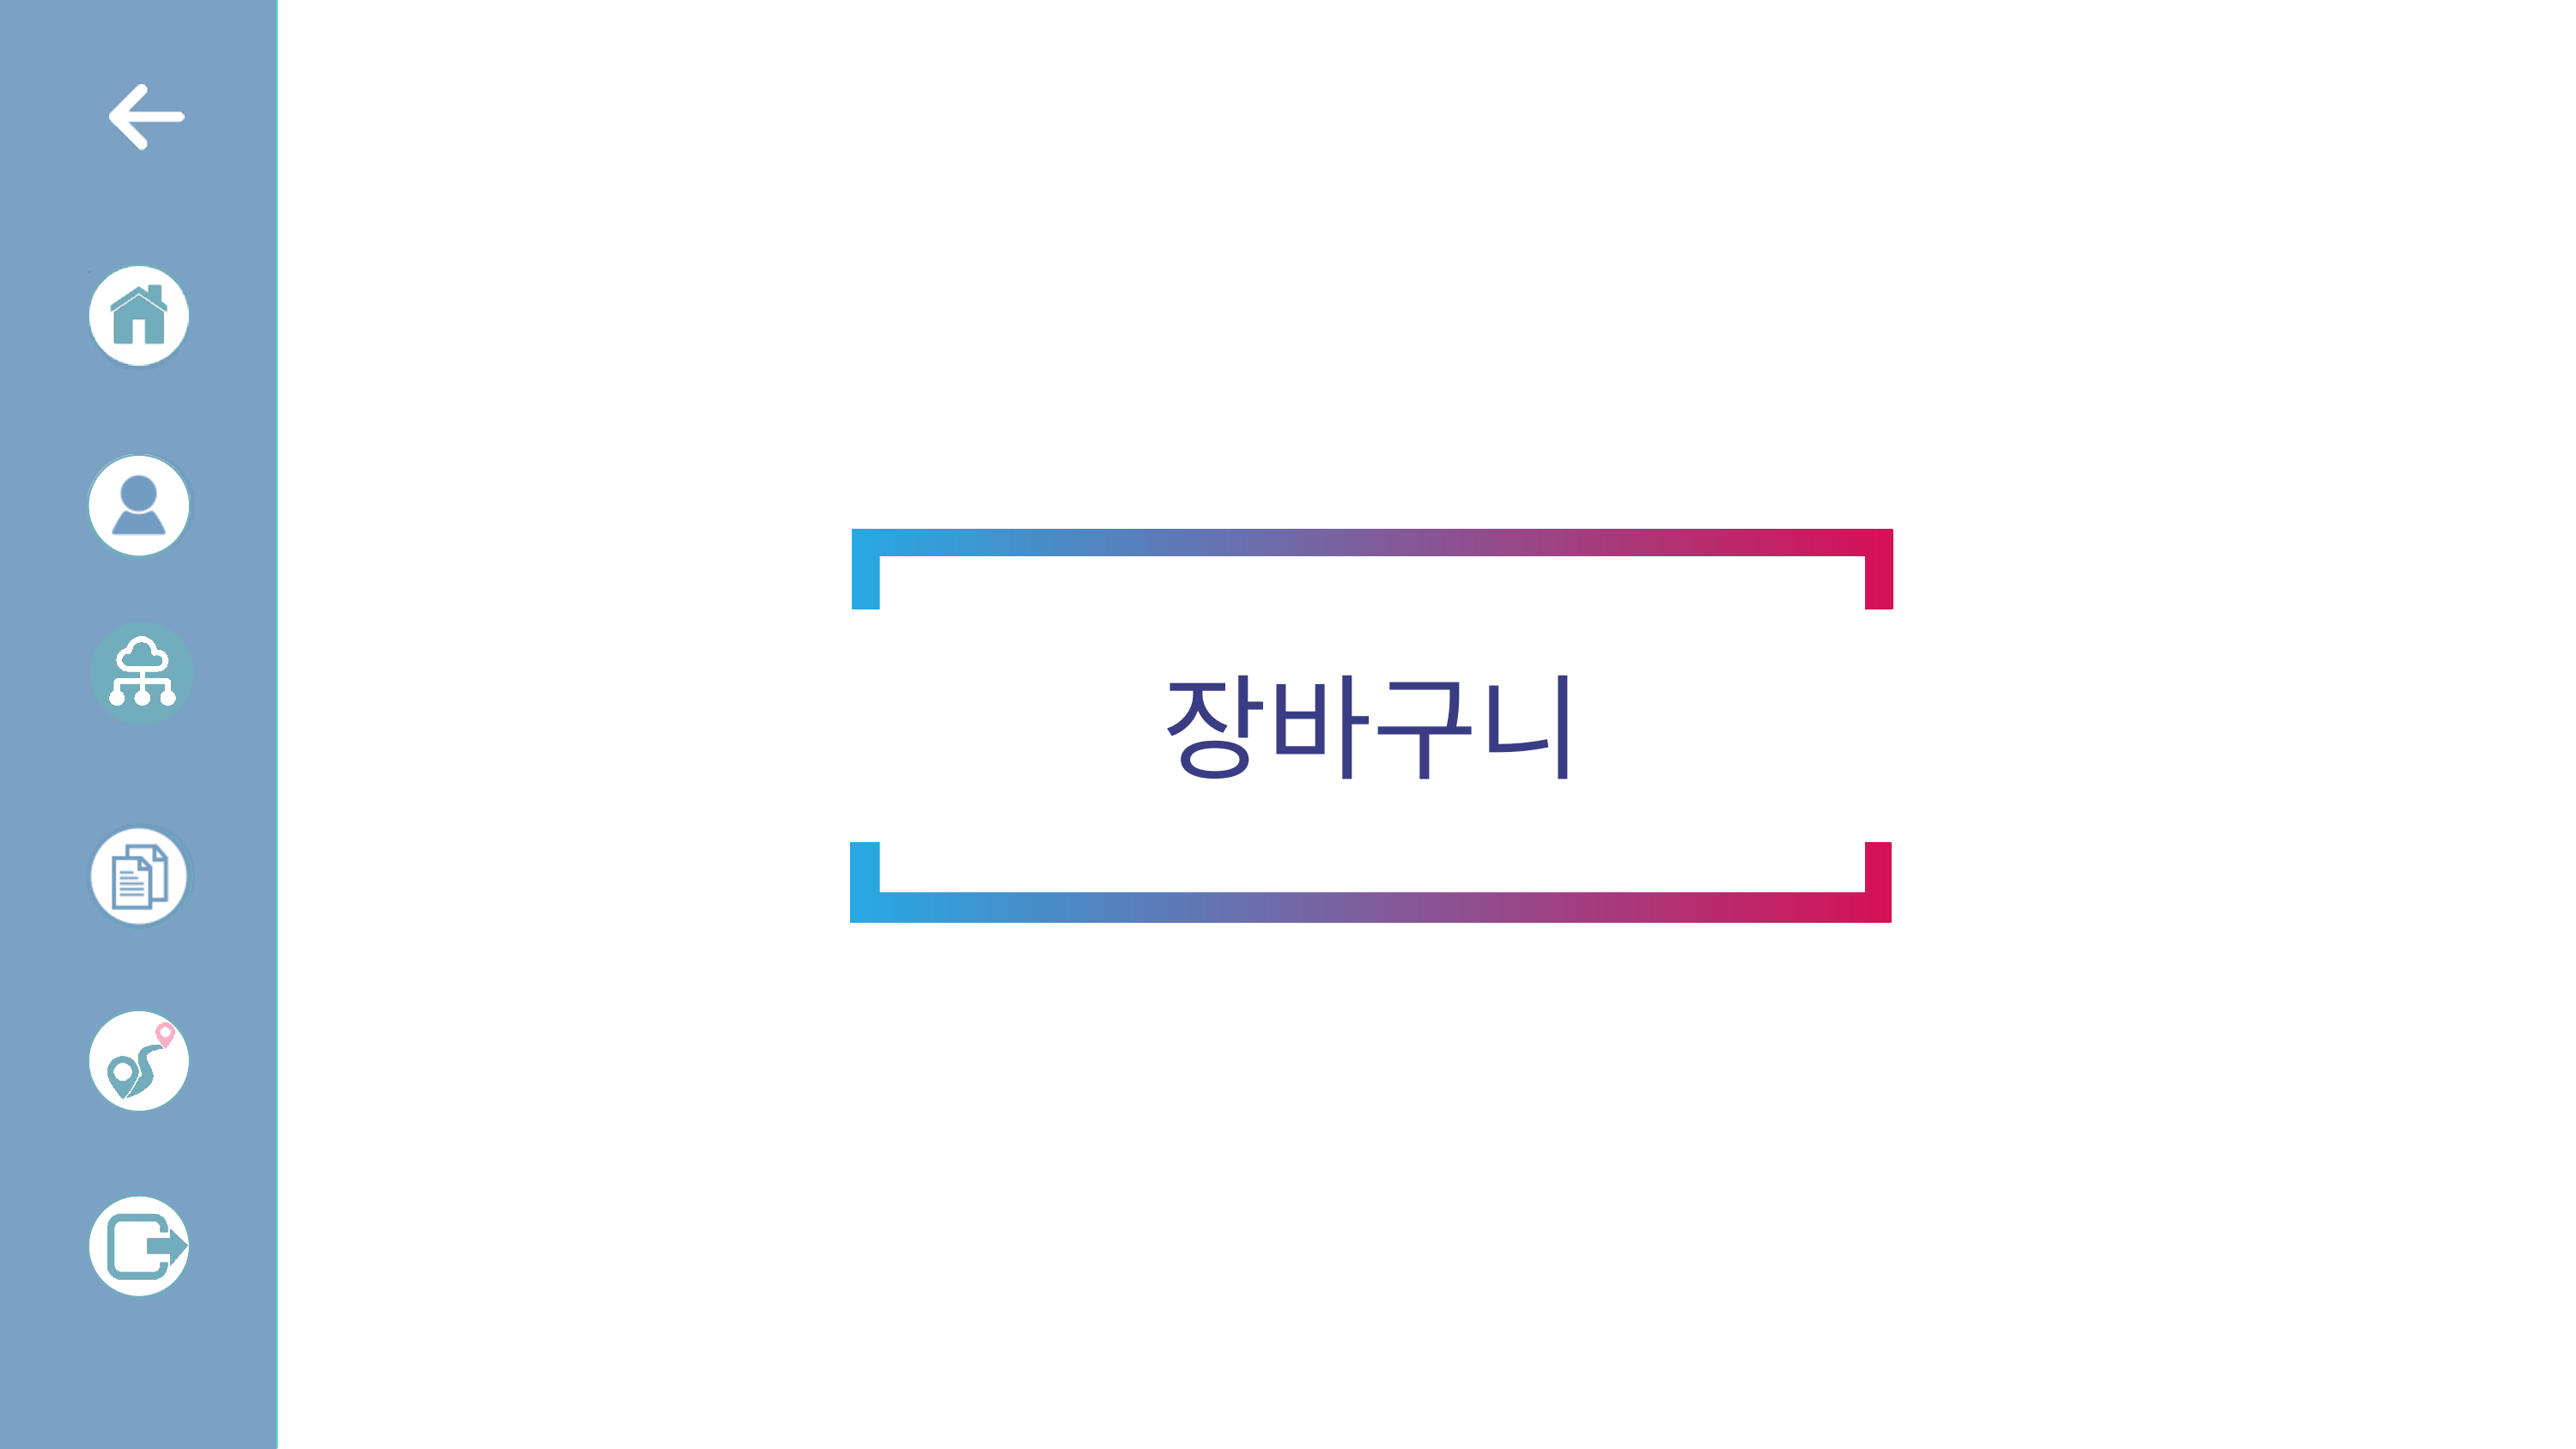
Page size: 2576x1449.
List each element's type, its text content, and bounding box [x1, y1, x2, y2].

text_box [88, 366, 190, 370]
picture [68, 805, 210, 948]
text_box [85, 450, 193, 559]
text_box [850, 842, 1892, 923]
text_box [88, 454, 191, 557]
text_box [109, 84, 185, 150]
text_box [88, 264, 190, 366]
text_box 장바구니 [879, 556, 1865, 893]
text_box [0, 0, 278, 1449]
text_box [852, 529, 1893, 609]
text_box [88, 1009, 190, 1112]
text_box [91, 622, 193, 724]
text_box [88, 1195, 190, 1297]
